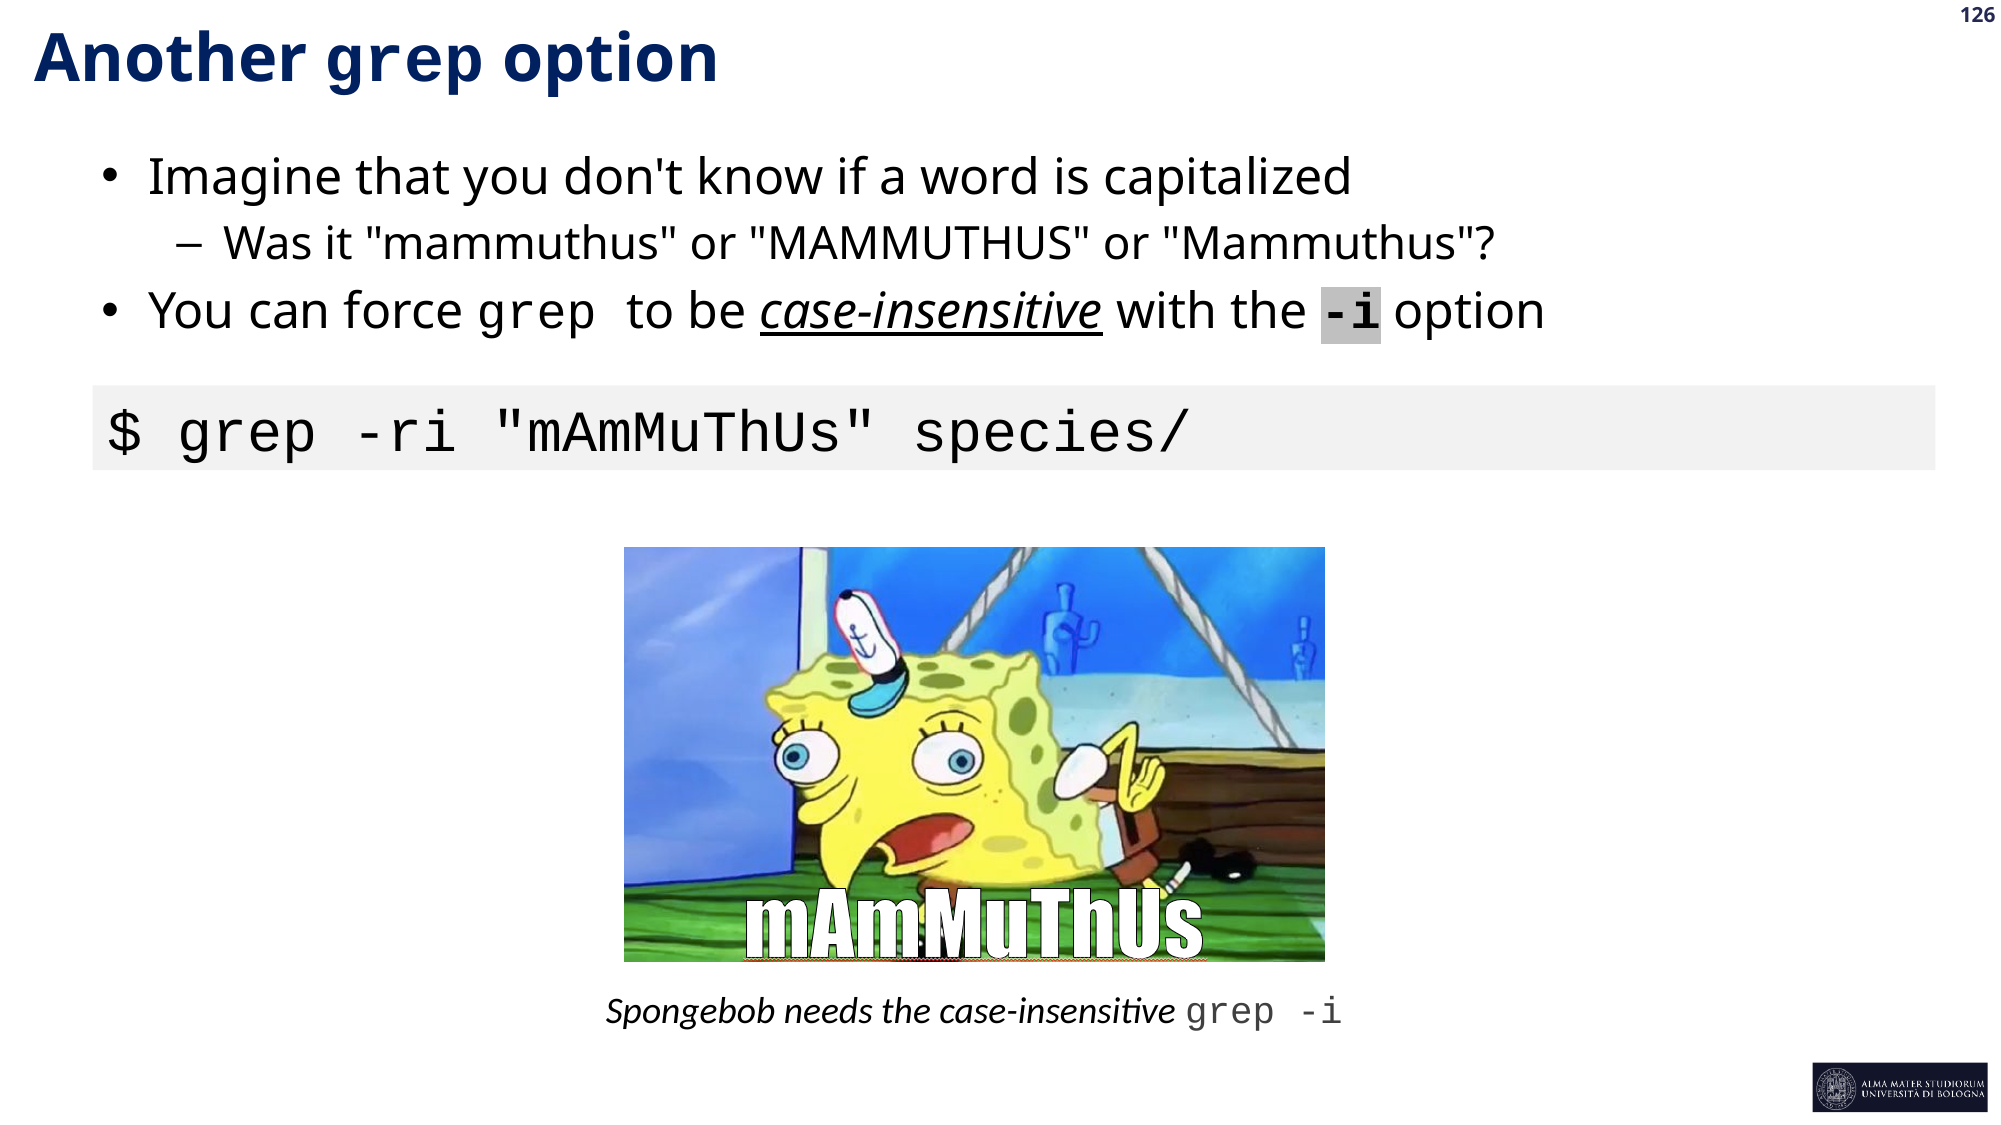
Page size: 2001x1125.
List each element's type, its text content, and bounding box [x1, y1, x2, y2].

list Imagine that you don't know if a word is capitalized Was it "mammuthus" or "MAMMUTHUS" or "Mammuthus"? You can force grep to be case-insensitive with the -i option [86, 137, 1930, 350]
picture [623, 547, 1325, 963]
text_box Spongebob needs the case-insensitive grep -i [470, 975, 1479, 1039]
text_box $ grep -ri "mAmMuThUs" species/ [92, 385, 1936, 471]
picture [1812, 1062, 1988, 1113]
list Another grep option [19, 7, 1930, 102]
